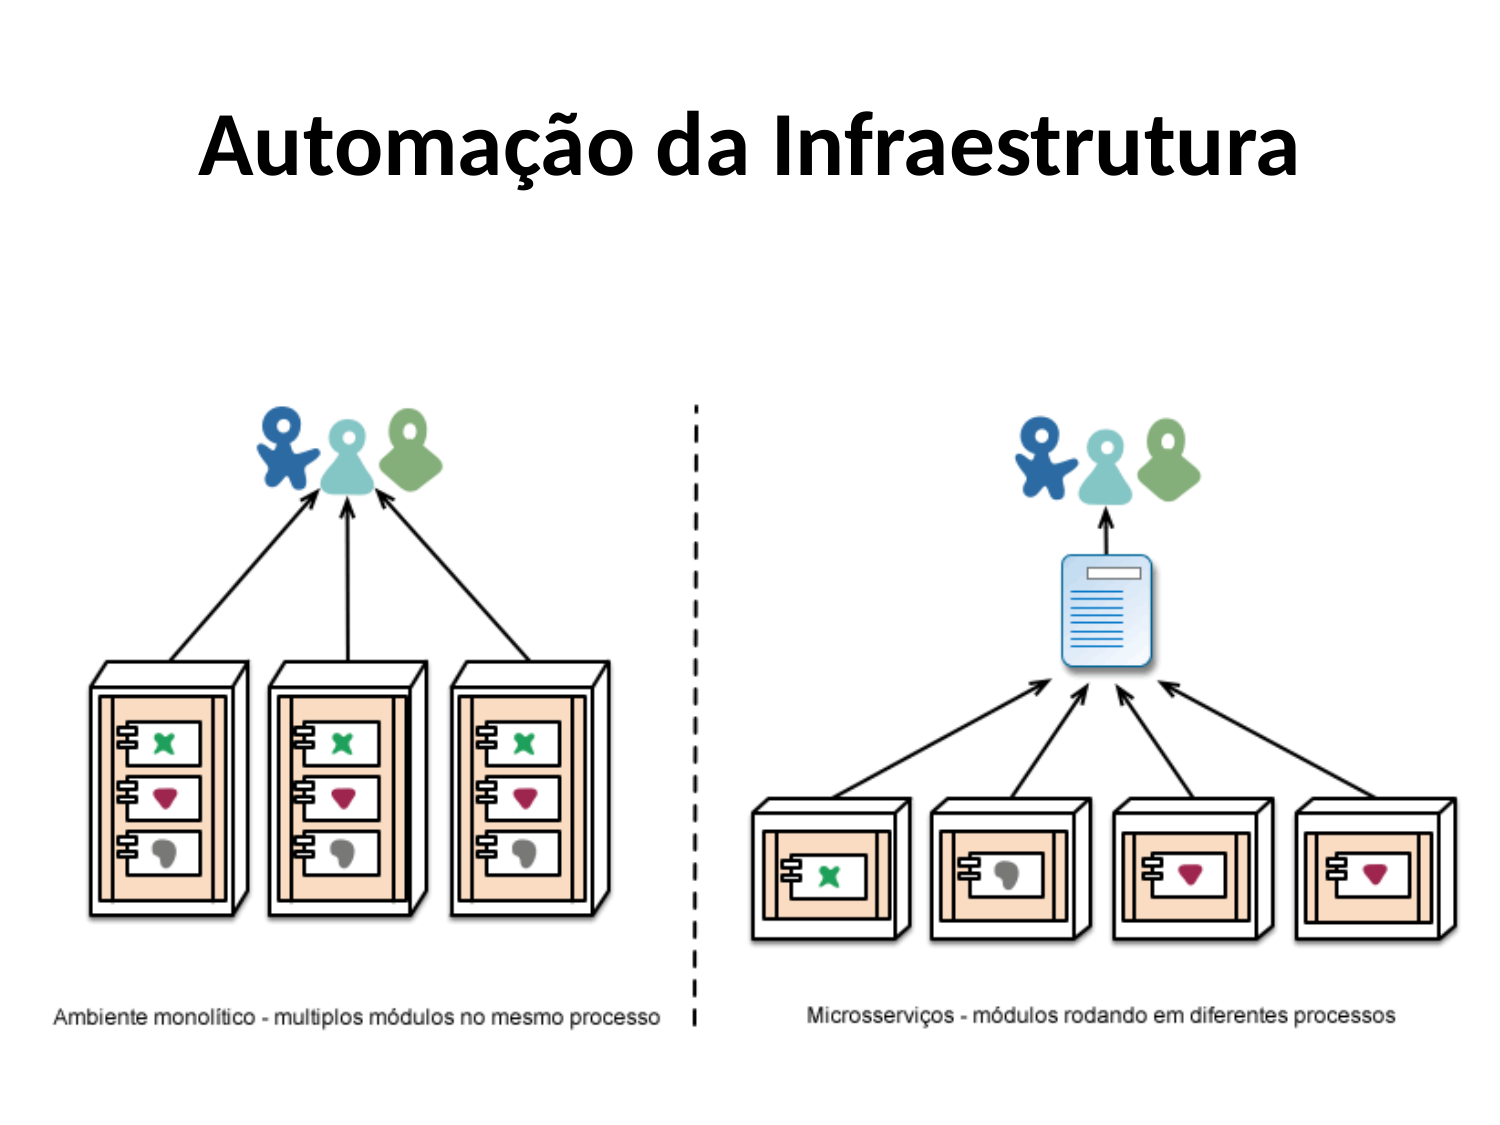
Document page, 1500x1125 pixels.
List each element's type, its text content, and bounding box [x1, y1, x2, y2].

title Automação da Infraestrutura [75, 45, 1425, 233]
picture [31, 385, 1483, 1048]
